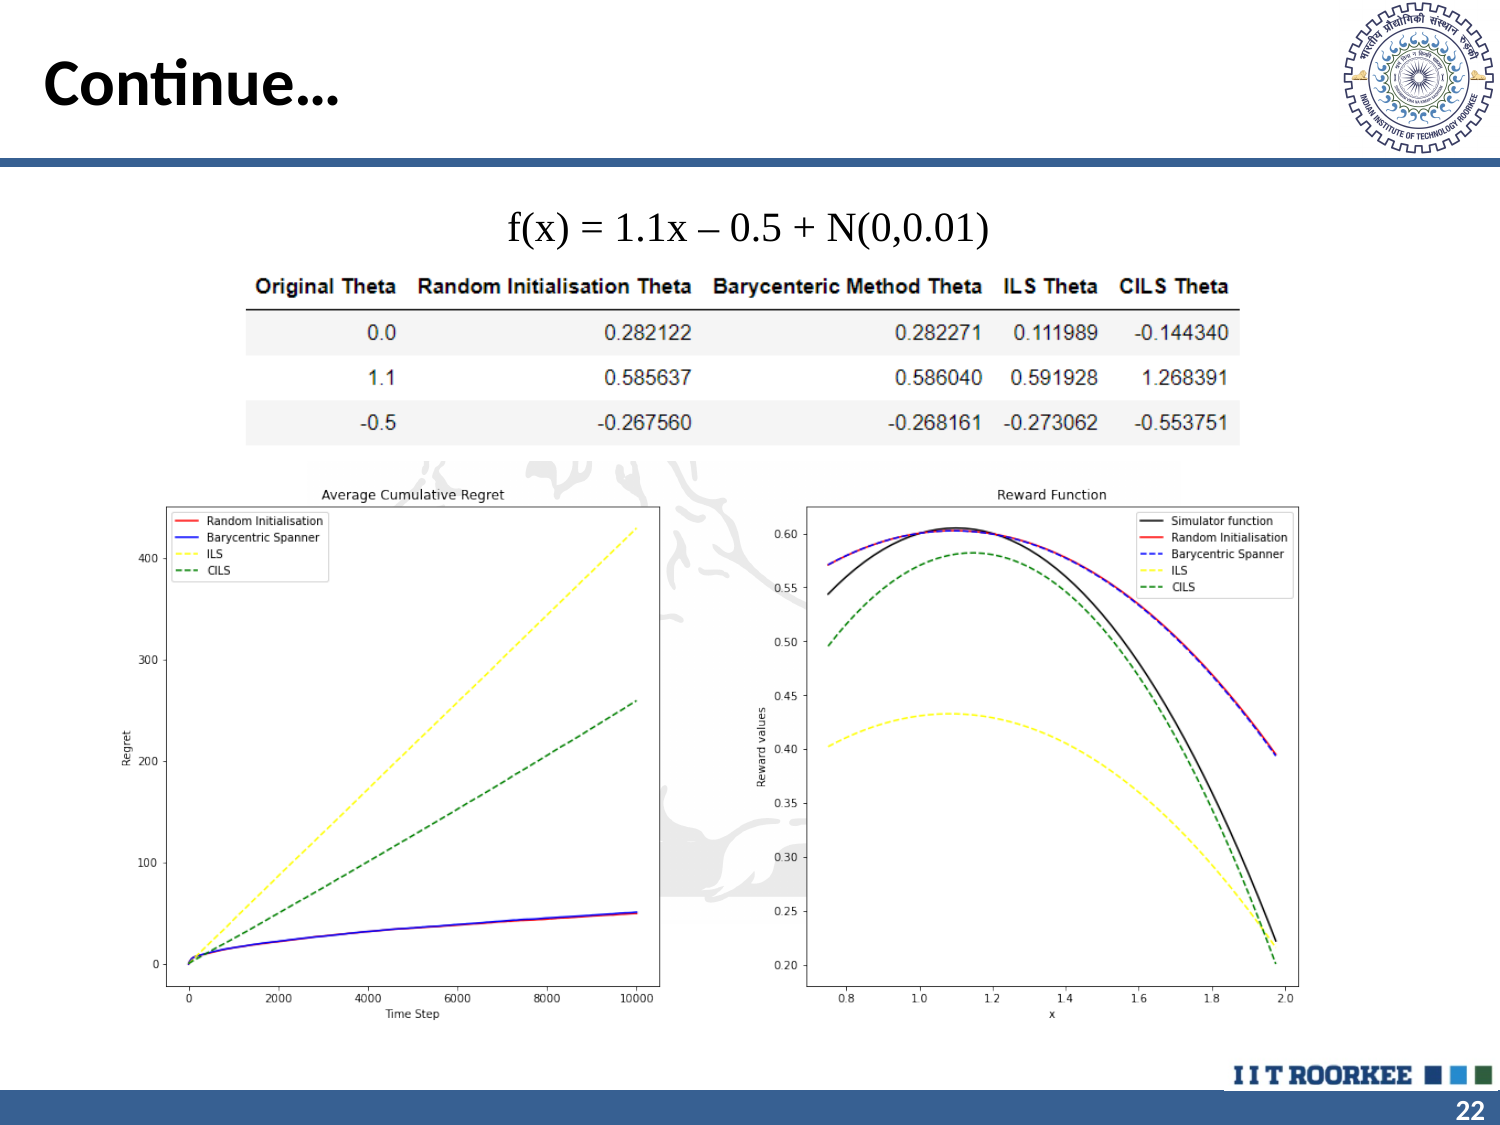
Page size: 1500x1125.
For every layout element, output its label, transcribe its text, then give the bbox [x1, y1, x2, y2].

picture [1339, 0, 1500, 158]
picture [114, 259, 1306, 1029]
picture [1224, 1057, 1498, 1091]
title Continue… [29, 33, 1185, 125]
